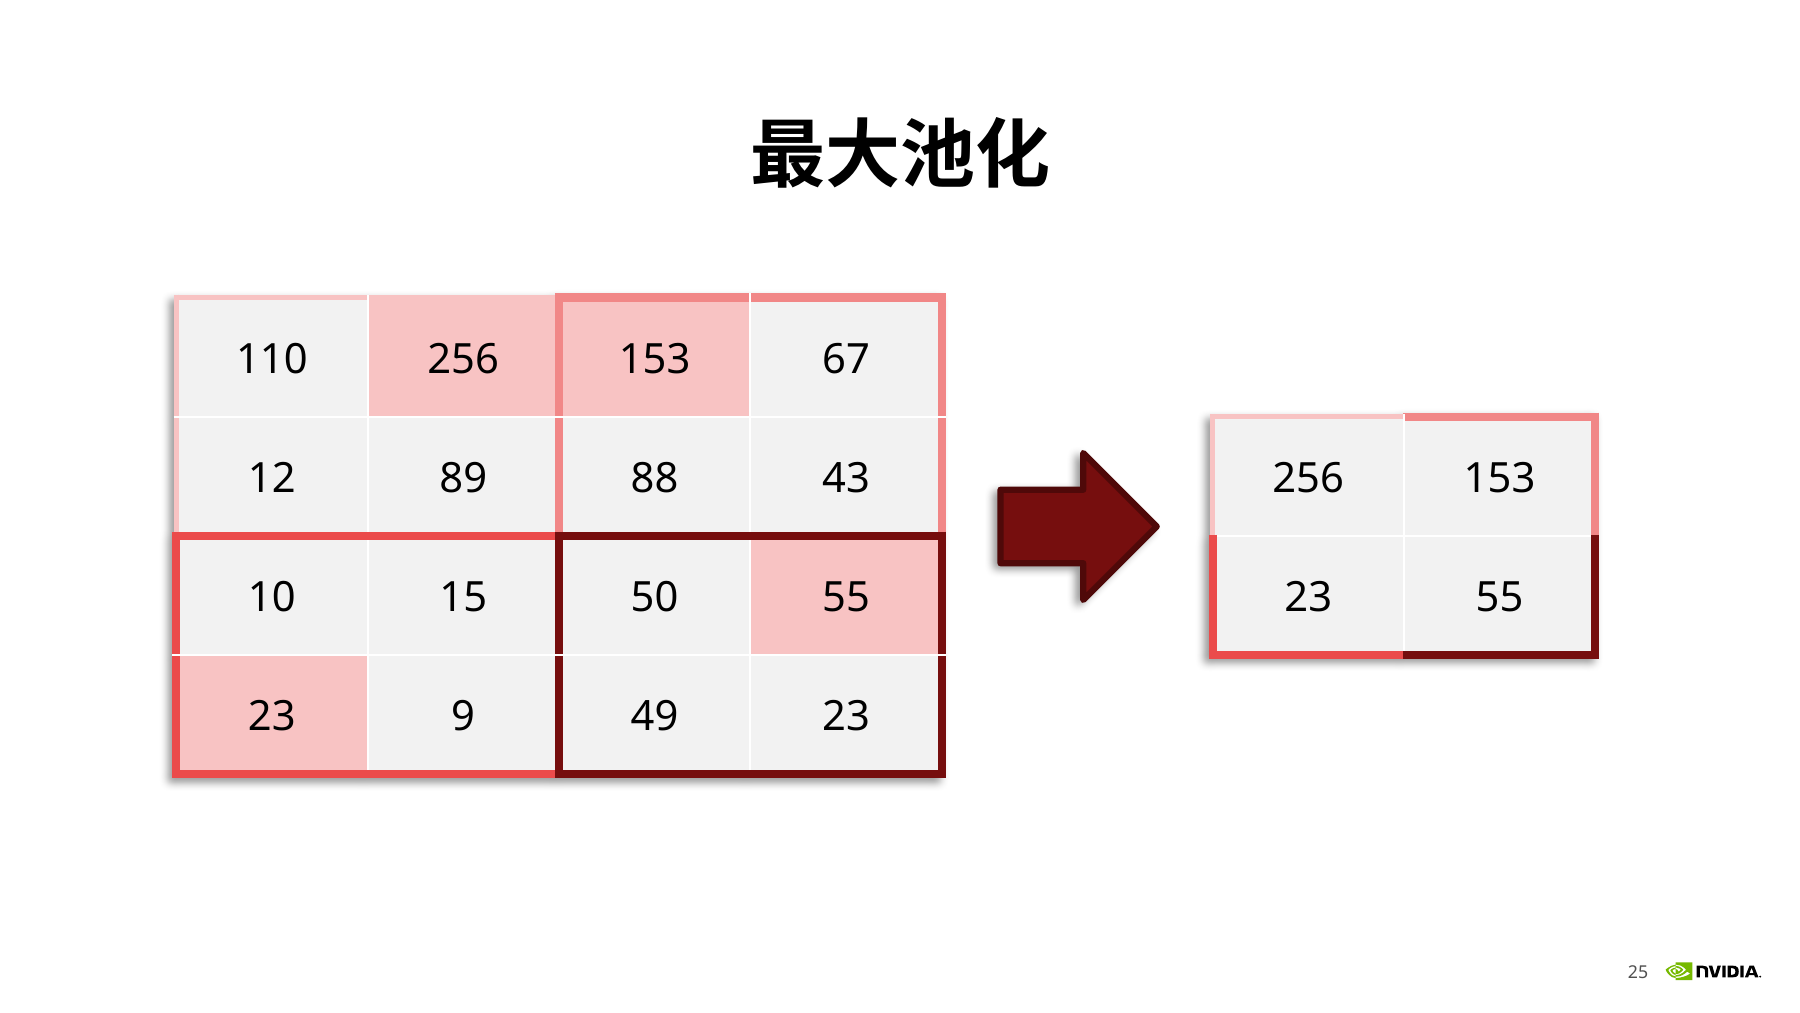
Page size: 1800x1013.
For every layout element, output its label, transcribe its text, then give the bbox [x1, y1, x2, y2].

table_cell 15 [369, 540, 555, 654]
table_cell 43 [751, 418, 938, 532]
text_box [998, 451, 1159, 602]
table_cell 89 [369, 418, 555, 532]
table_cell 50 [563, 540, 749, 654]
table_header 256 [369, 300, 555, 416]
table_cell 55 [751, 540, 938, 654]
table_cell 49 [563, 656, 749, 770]
table_header 67 [751, 302, 938, 416]
table_cell 23 [751, 656, 938, 770]
table_cell 55 [1405, 537, 1591, 651]
table_cell 12 [179, 418, 367, 532]
table_header 153 [1405, 421, 1591, 535]
title 最大池化 [81, 108, 1719, 206]
table_cell 9 [369, 656, 555, 770]
table_header 153 [563, 302, 749, 416]
table_cell 88 [563, 418, 749, 532]
table_header 110 [179, 300, 367, 416]
table_cell 23 [1217, 537, 1403, 651]
table_header 256 [1215, 419, 1403, 535]
table_cell 10 [180, 540, 367, 654]
table_cell 23 [180, 656, 367, 770]
